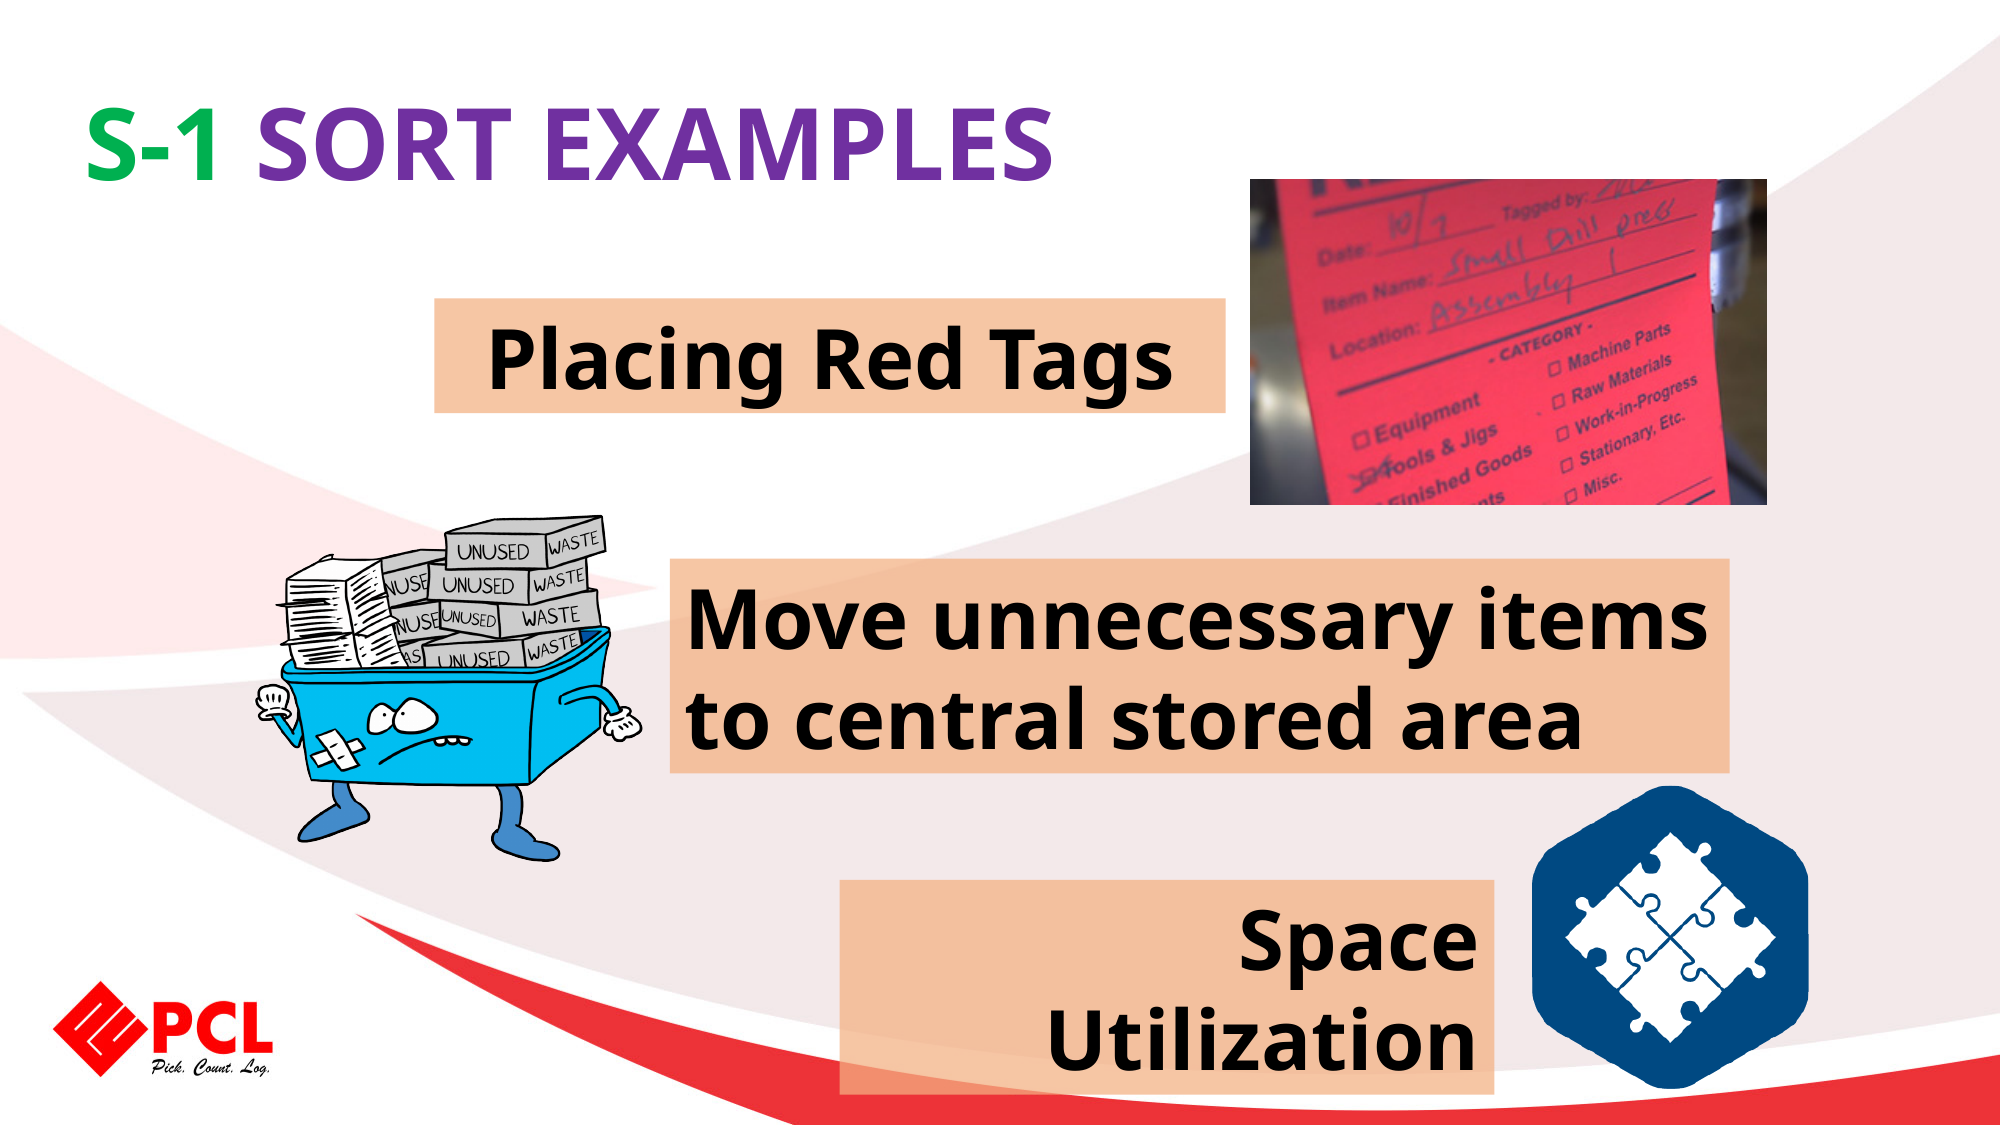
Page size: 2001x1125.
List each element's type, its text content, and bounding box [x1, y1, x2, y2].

text_box Space Utilization [839, 879, 1495, 1095]
text_box S-1 SORT EXAMPLES [70, 73, 1871, 208]
text_box Move unnecessary items to central stored area [742, 558, 1730, 774]
text_box Placing Red Tags [434, 298, 1226, 414]
picture [0, 0, 2000, 1125]
